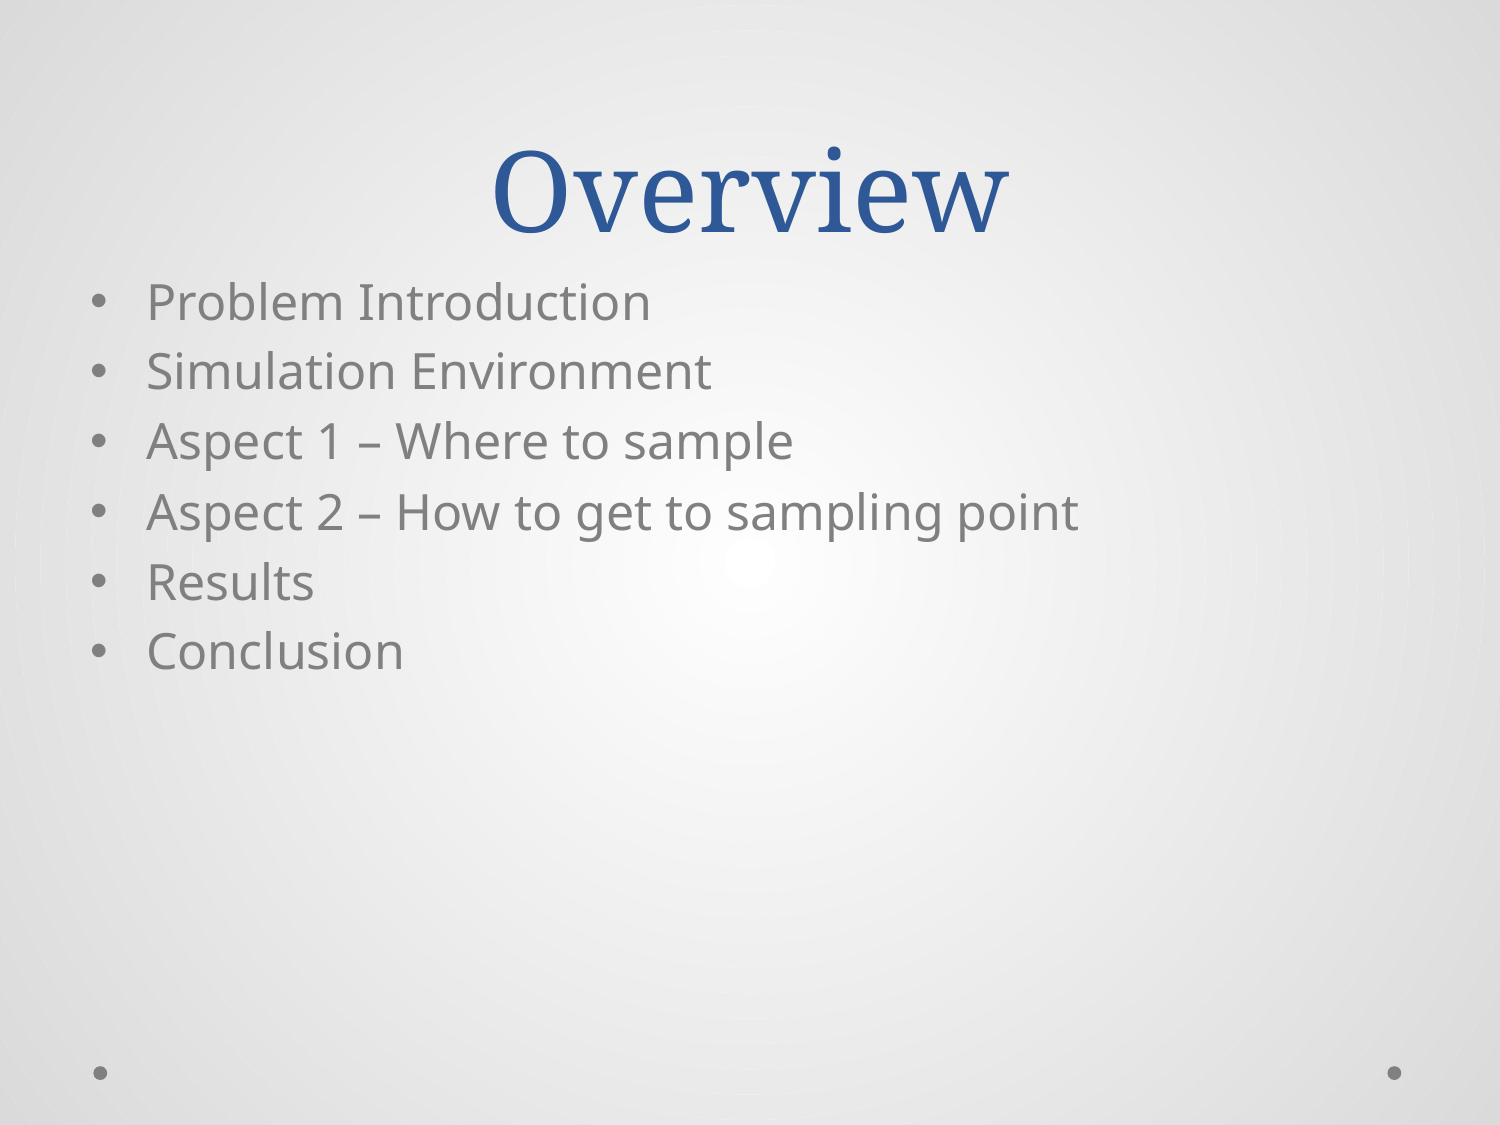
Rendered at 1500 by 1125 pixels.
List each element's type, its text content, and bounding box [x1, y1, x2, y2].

list Problem Introduction Simulation Environment Aspect 1 – Where to sample Aspect 2 – How to get to sampling point Results Conclusion [75, 262, 1425, 1005]
title Overview [75, 0, 1425, 262]
